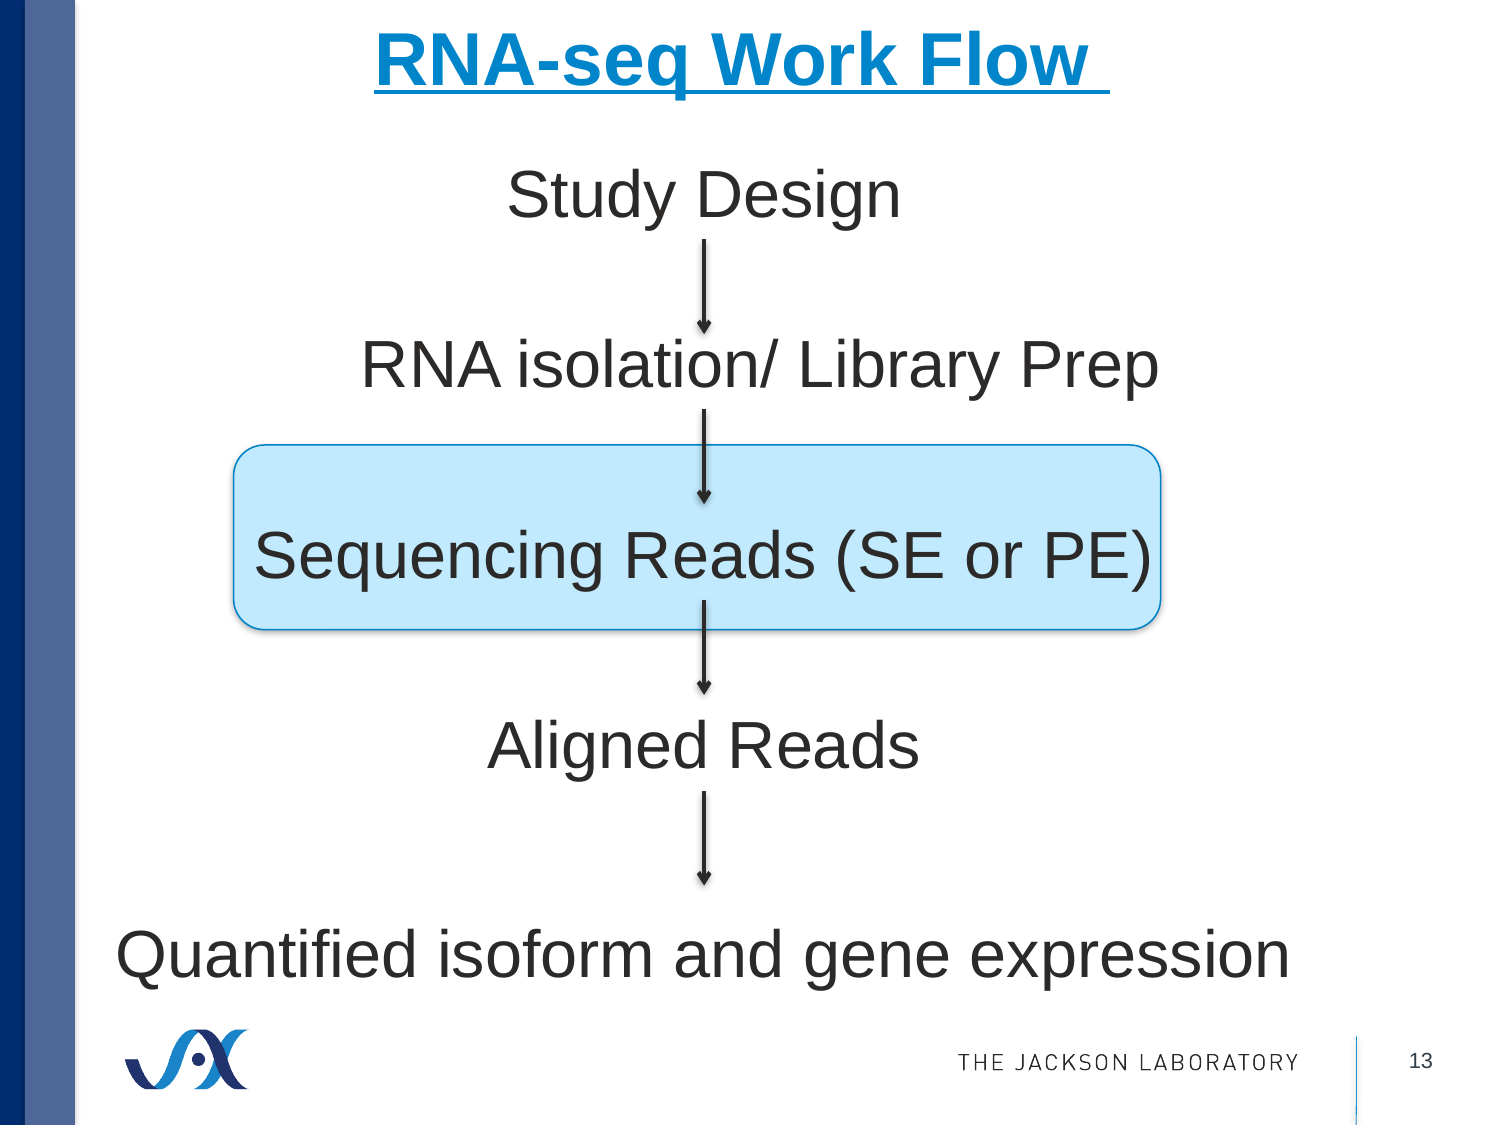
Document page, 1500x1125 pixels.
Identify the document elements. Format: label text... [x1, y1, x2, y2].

text_box [232, 444, 702, 631]
text_box Aligned Reads [472, 694, 936, 790]
title RNA-seq Work Flow [0, 15, 1500, 108]
text_box RNA isolation/ Library Prep [319, 313, 1203, 409]
text_box [712, 444, 1162, 504]
text_box [706, 599, 1162, 631]
picture [957, 1051, 1097, 1076]
picture [110, 1011, 268, 1106]
slide_number 13 [1097, 1030, 1448, 1091]
text_box Sequencing Reads (SE or PE) [239, 504, 1169, 599]
text_box Study Design [491, 143, 918, 239]
text_box Quantified isoform and gene expression [100, 902, 1308, 998]
